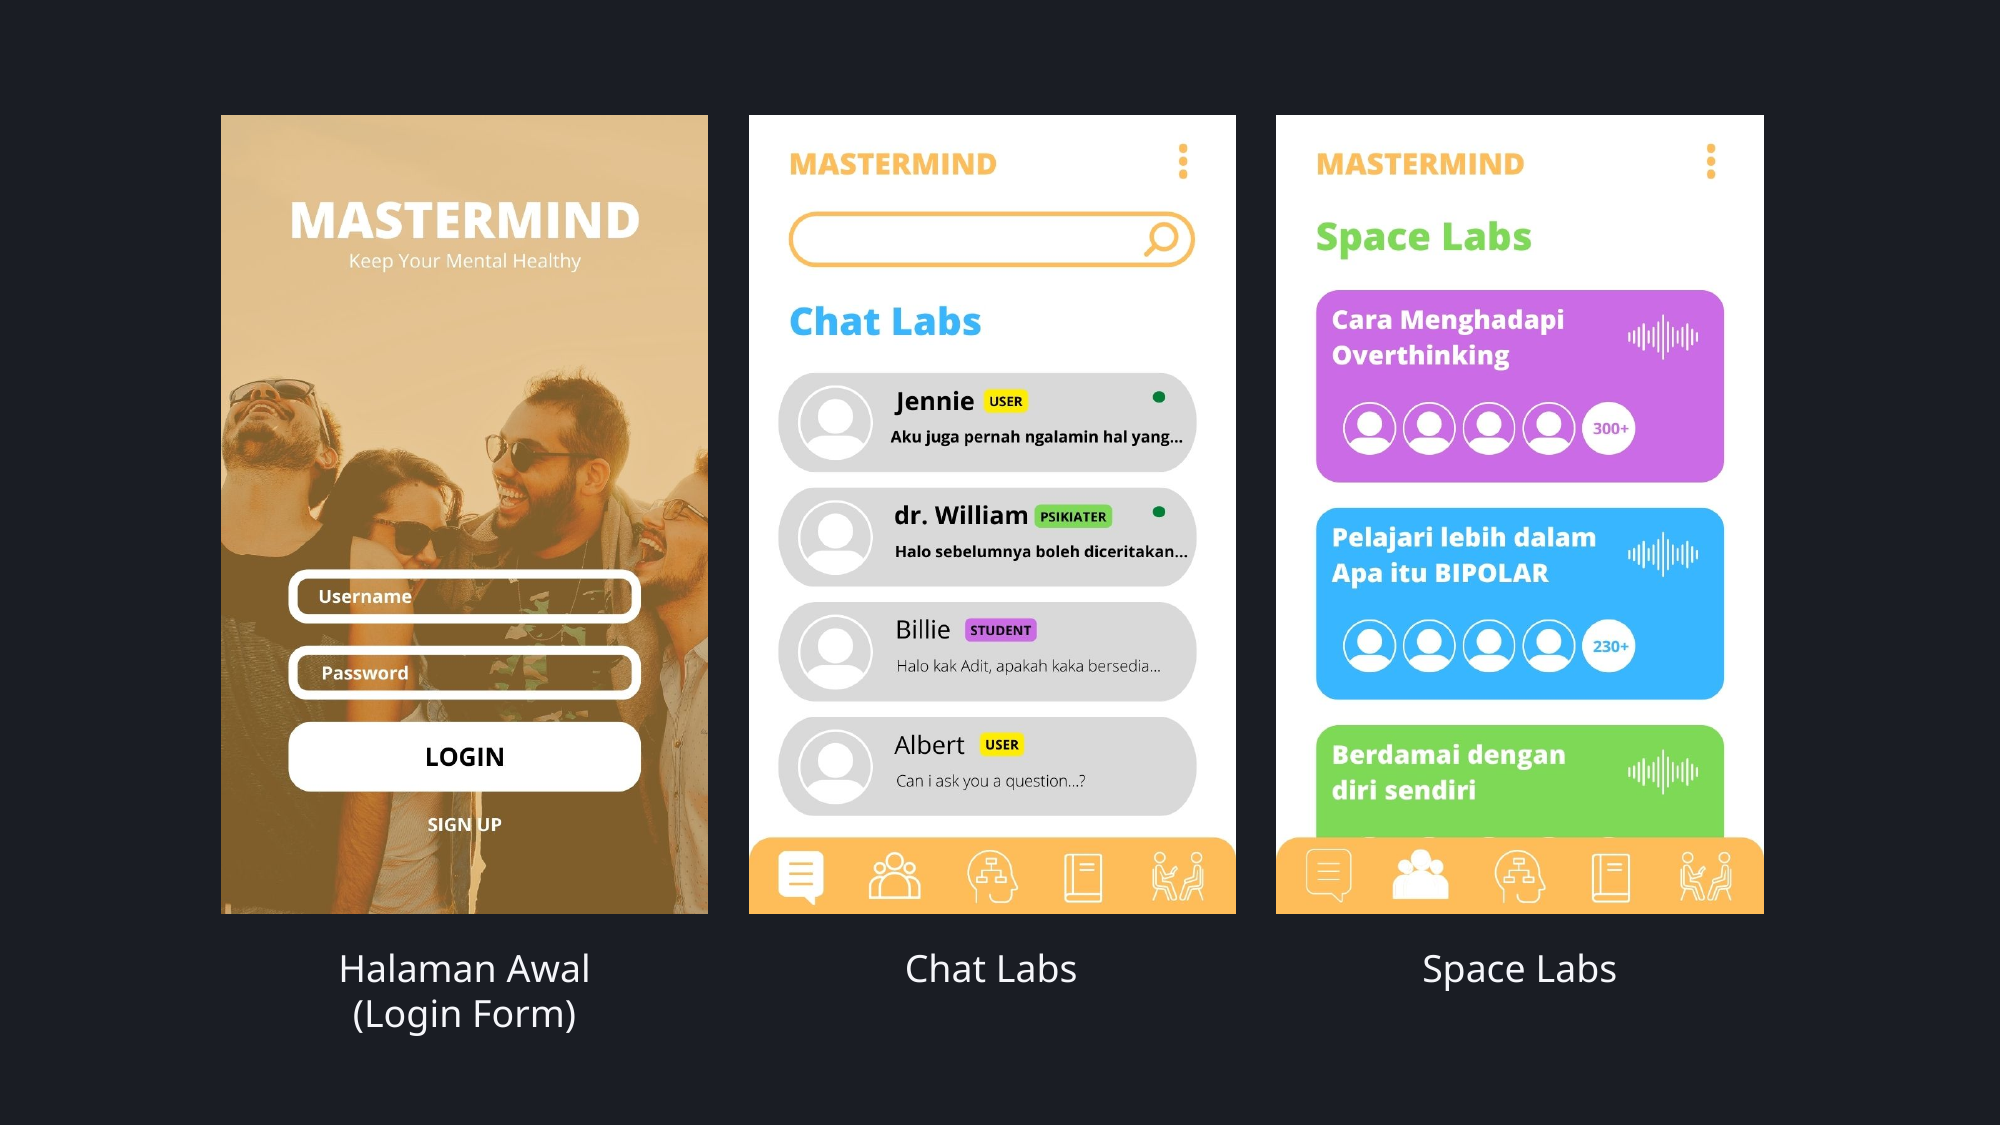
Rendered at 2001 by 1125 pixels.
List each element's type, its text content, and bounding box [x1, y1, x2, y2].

picture [1276, 114, 1764, 914]
picture [221, 114, 709, 914]
text_box Chat Labs [782, 944, 1200, 990]
text_box Halaman Awal (Login Form) [256, 944, 674, 1035]
text_box Space Labs [1311, 944, 1729, 990]
picture [748, 114, 1236, 914]
